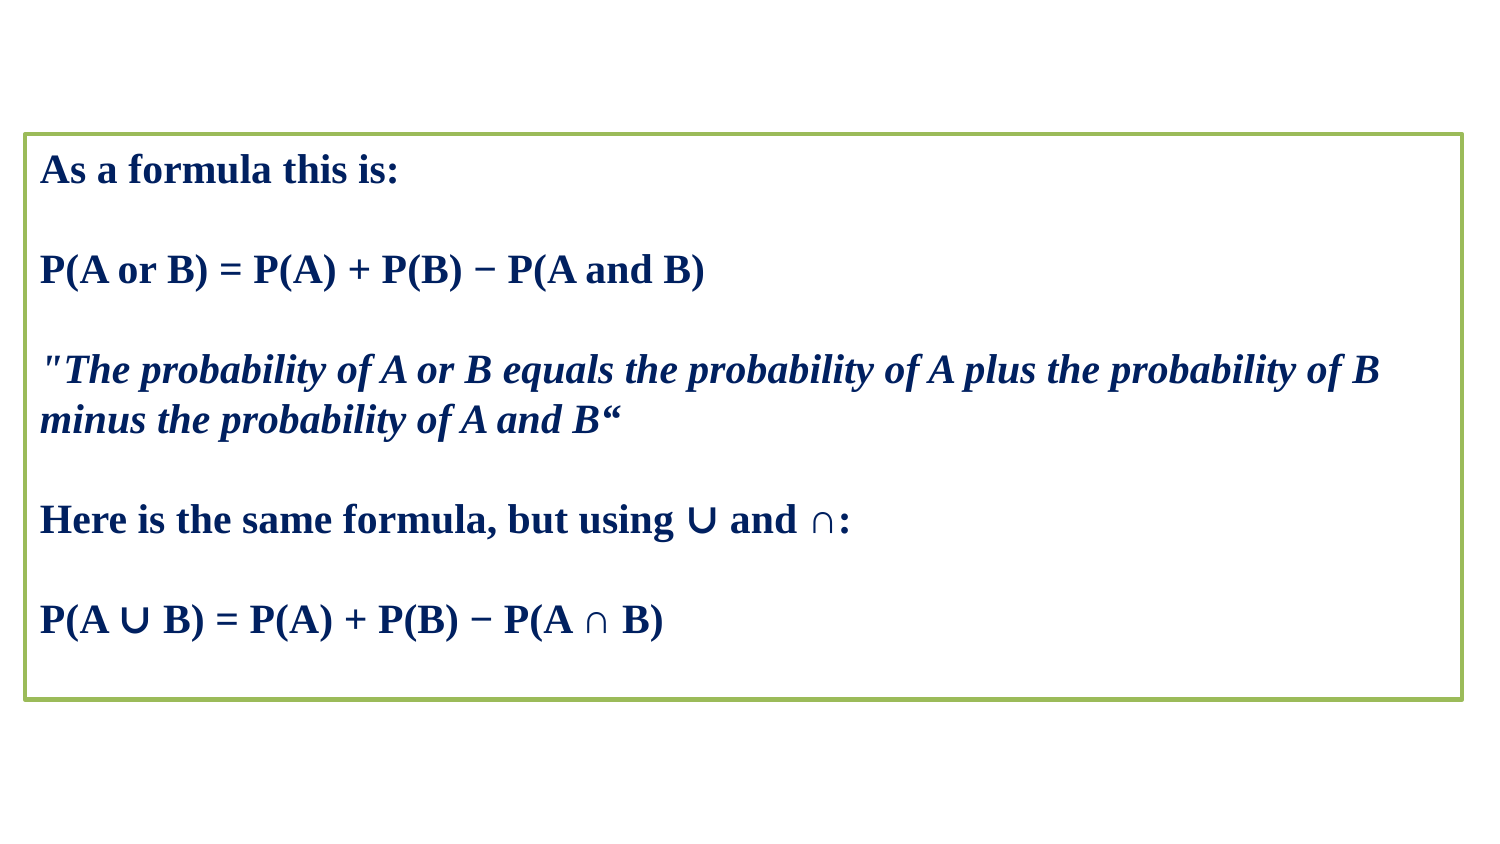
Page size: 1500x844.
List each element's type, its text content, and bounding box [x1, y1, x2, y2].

text_box As a formula this is: P(A or B) = P(A) + P(B) − P(A and B) "The probability of A or B equals the probability of A plus the probability of B minus the probability of A and B“ Here is the same formula, but using ∪ and ∩: P(A ∪ B) = P(A) + P(B) − P(A ∩ B) [23, 132, 1464, 702]
